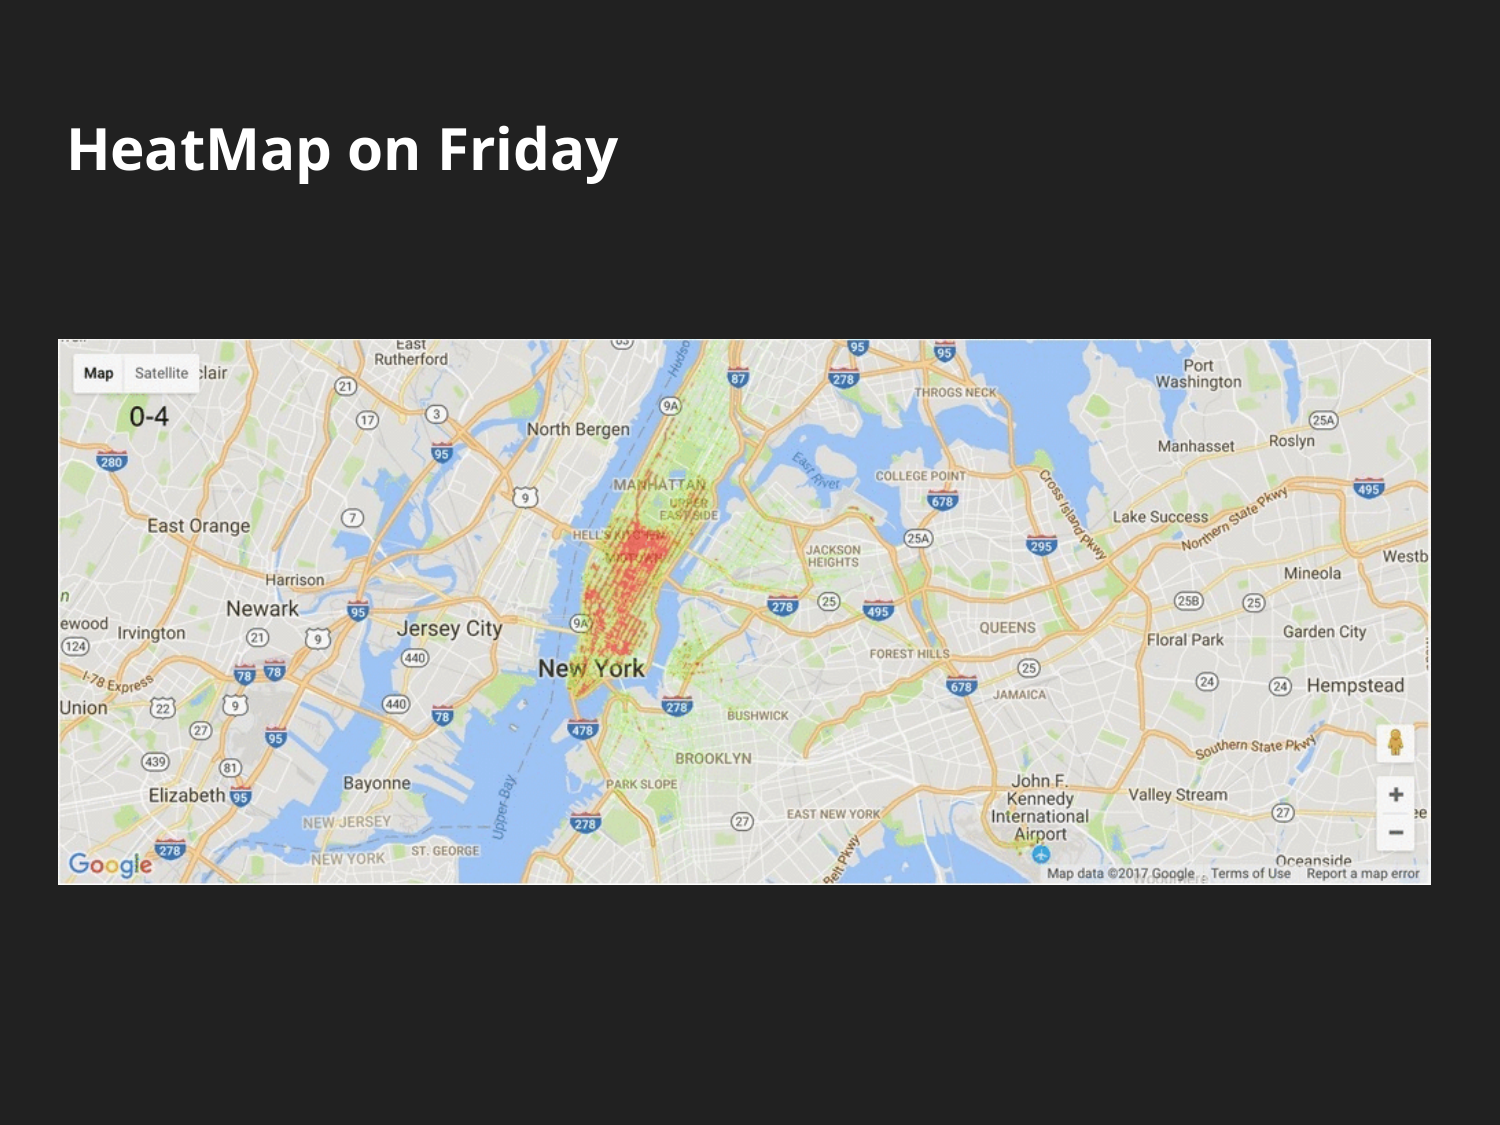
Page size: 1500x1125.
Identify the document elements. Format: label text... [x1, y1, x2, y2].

picture [58, 339, 1431, 885]
title HeatMap on Friday [51, 97, 1449, 223]
